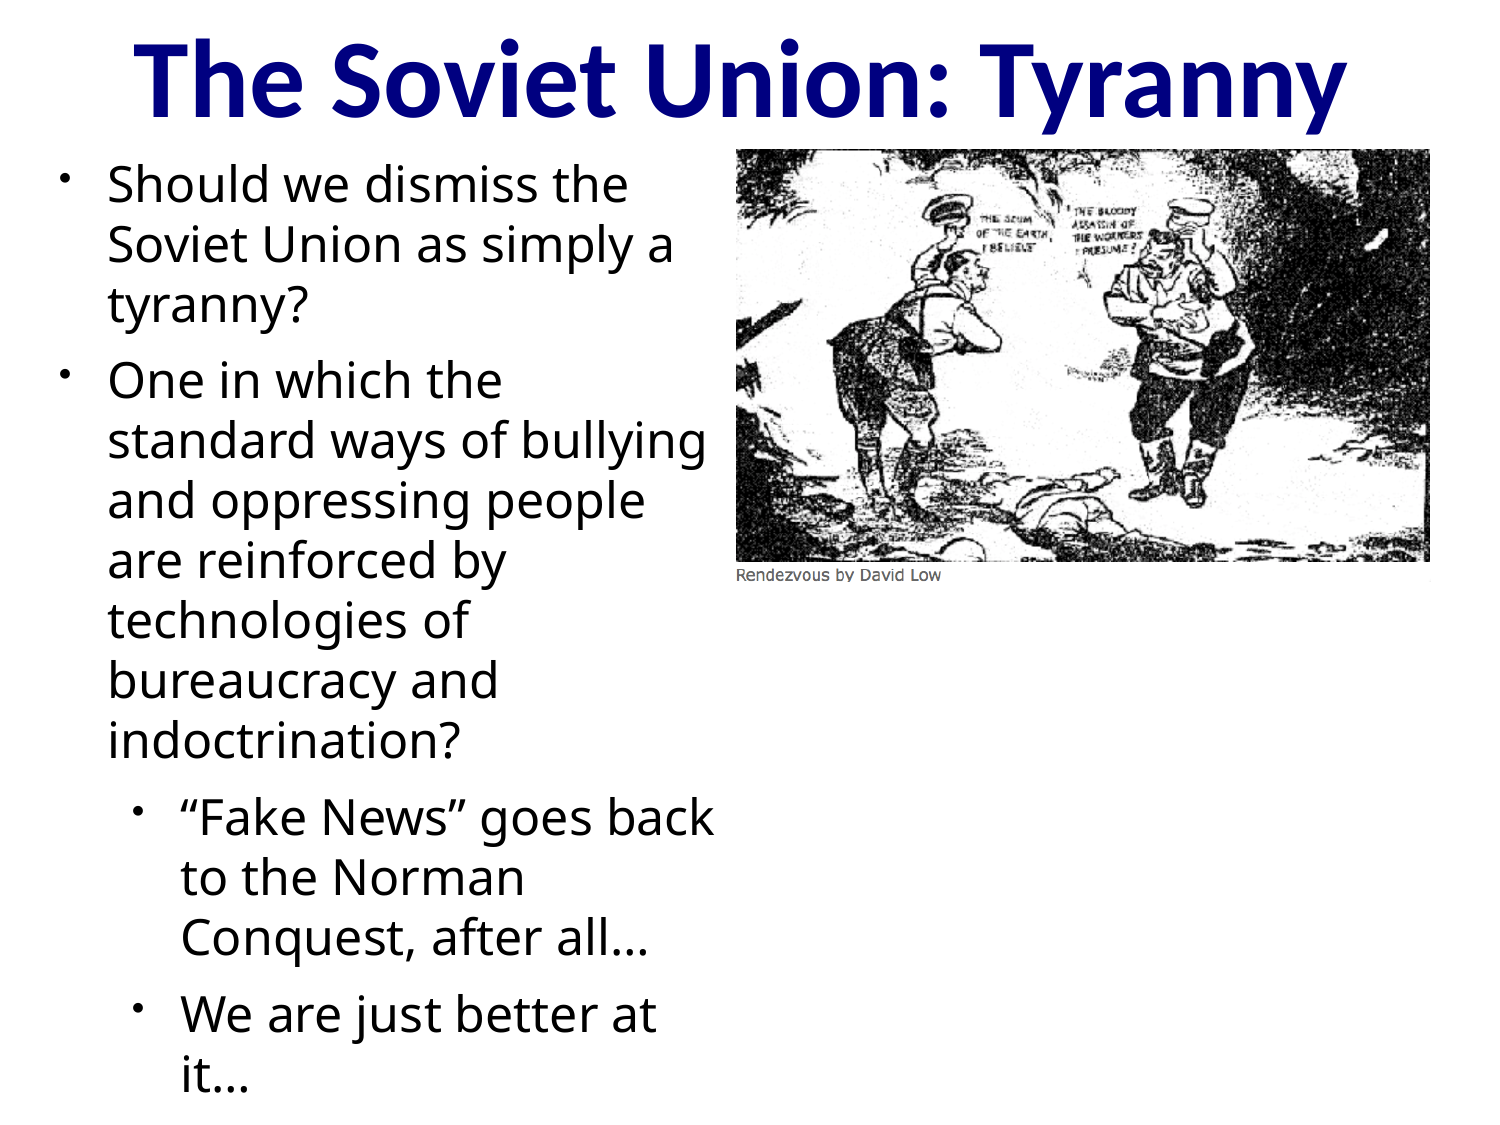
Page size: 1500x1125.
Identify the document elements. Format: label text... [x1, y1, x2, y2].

picture [732, 146, 1431, 583]
list Should we dismiss the Soviet Union as simply a tyranny? One in which the standard ways of bullying and oppressing people are reinforced by technologies of bureaucracy and indoctrination? “Fake News” goes back to the Norman Conquest, after all… We are just better at it… [52, 145, 734, 1031]
title The Soviet Union: Tyranny [52, 0, 1431, 146]
